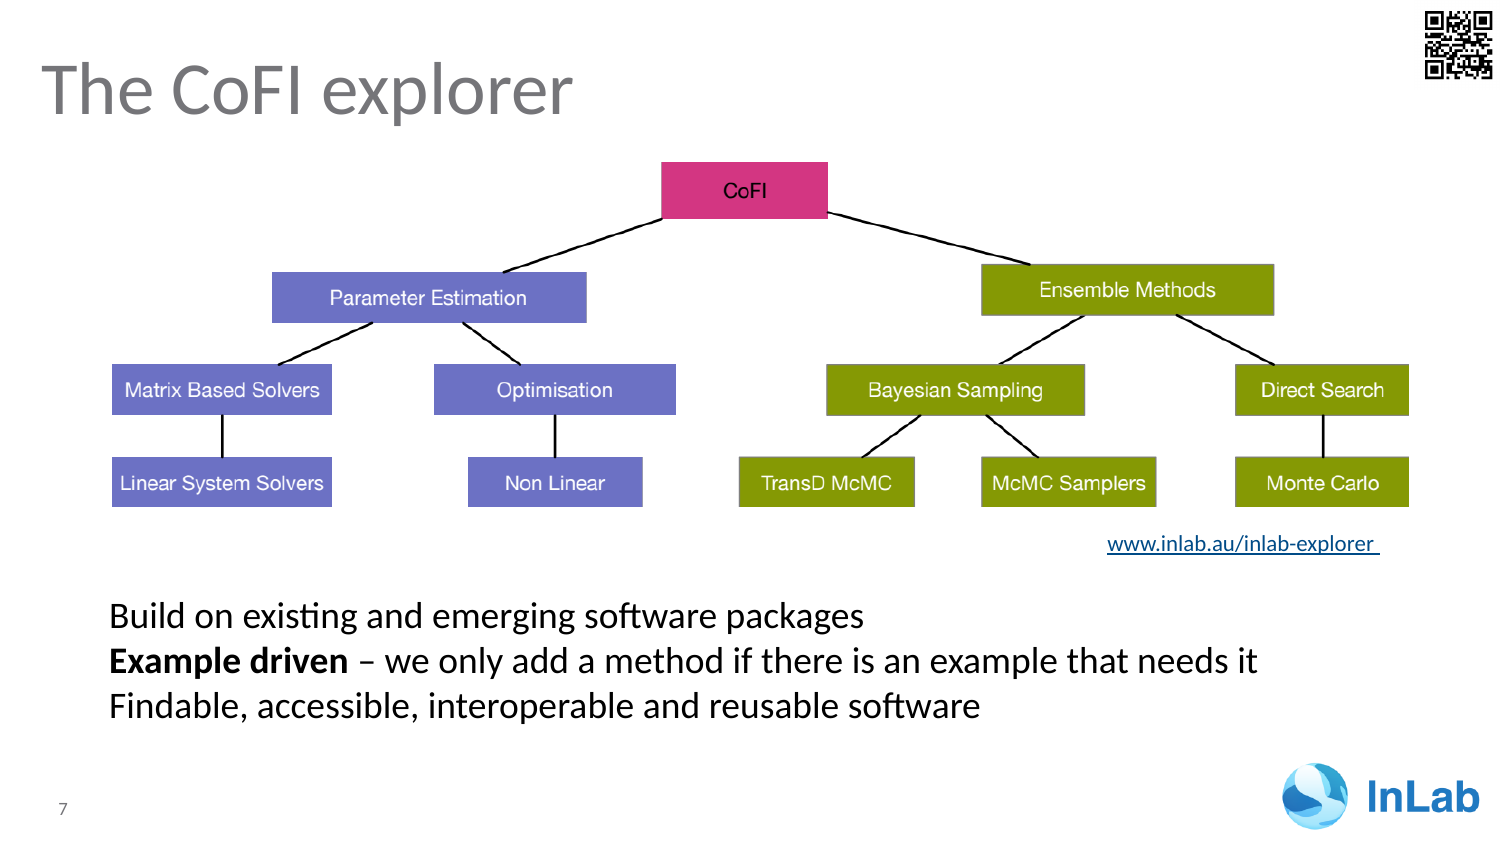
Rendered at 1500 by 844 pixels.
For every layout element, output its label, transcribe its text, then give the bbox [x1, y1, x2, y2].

slide_number 7 [41, 800, 89, 816]
picture [111, 161, 1410, 507]
text_box Build on existing and emerging software packages Example driven – we only add a method if there is an example that needs it Findable, accessible, interoperable and reusable software [94, 583, 1406, 734]
picture [1413, 0, 1500, 90]
text_box www.inlab.au/inlab-explorer [1092, 521, 1477, 564]
title The CoFI explorer [41, 39, 1459, 145]
picture [1263, 748, 1500, 844]
